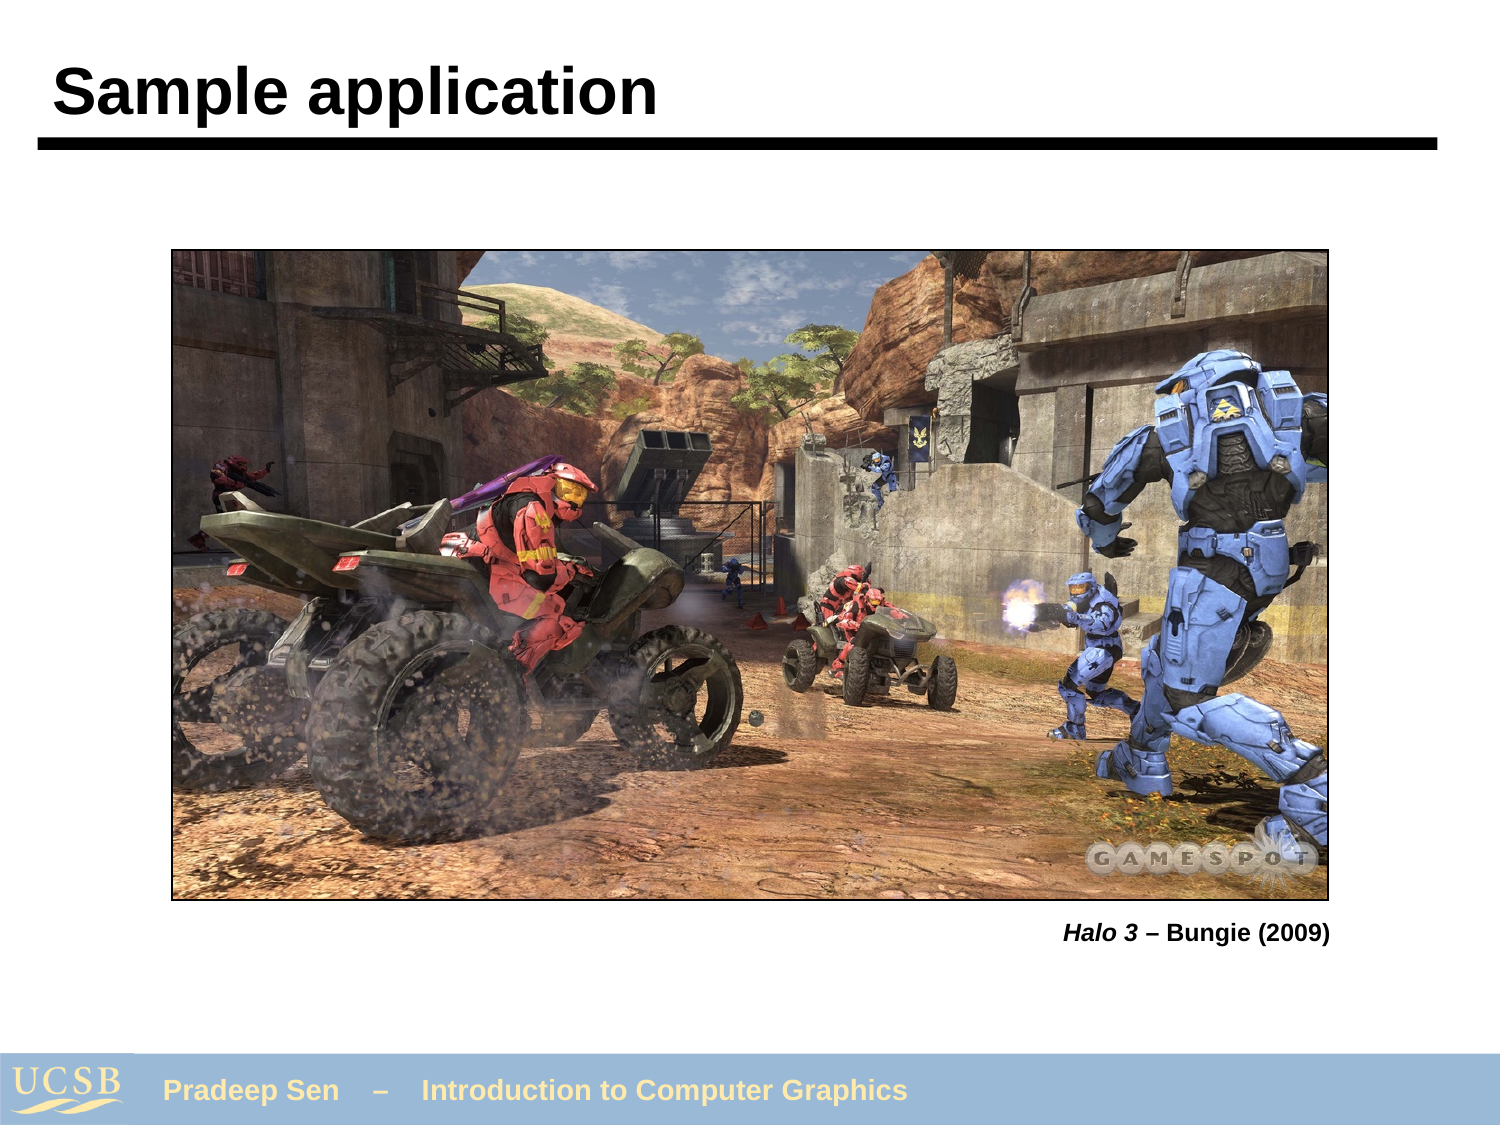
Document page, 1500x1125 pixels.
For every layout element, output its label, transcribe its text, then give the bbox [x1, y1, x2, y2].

picture [172, 250, 1328, 900]
title Orthographic projection [0, 1053, 128, 1125]
text_box Halo 3 – Bungie (2009) [1048, 912, 1367, 955]
title Sample application [37, 37, 1438, 138]
